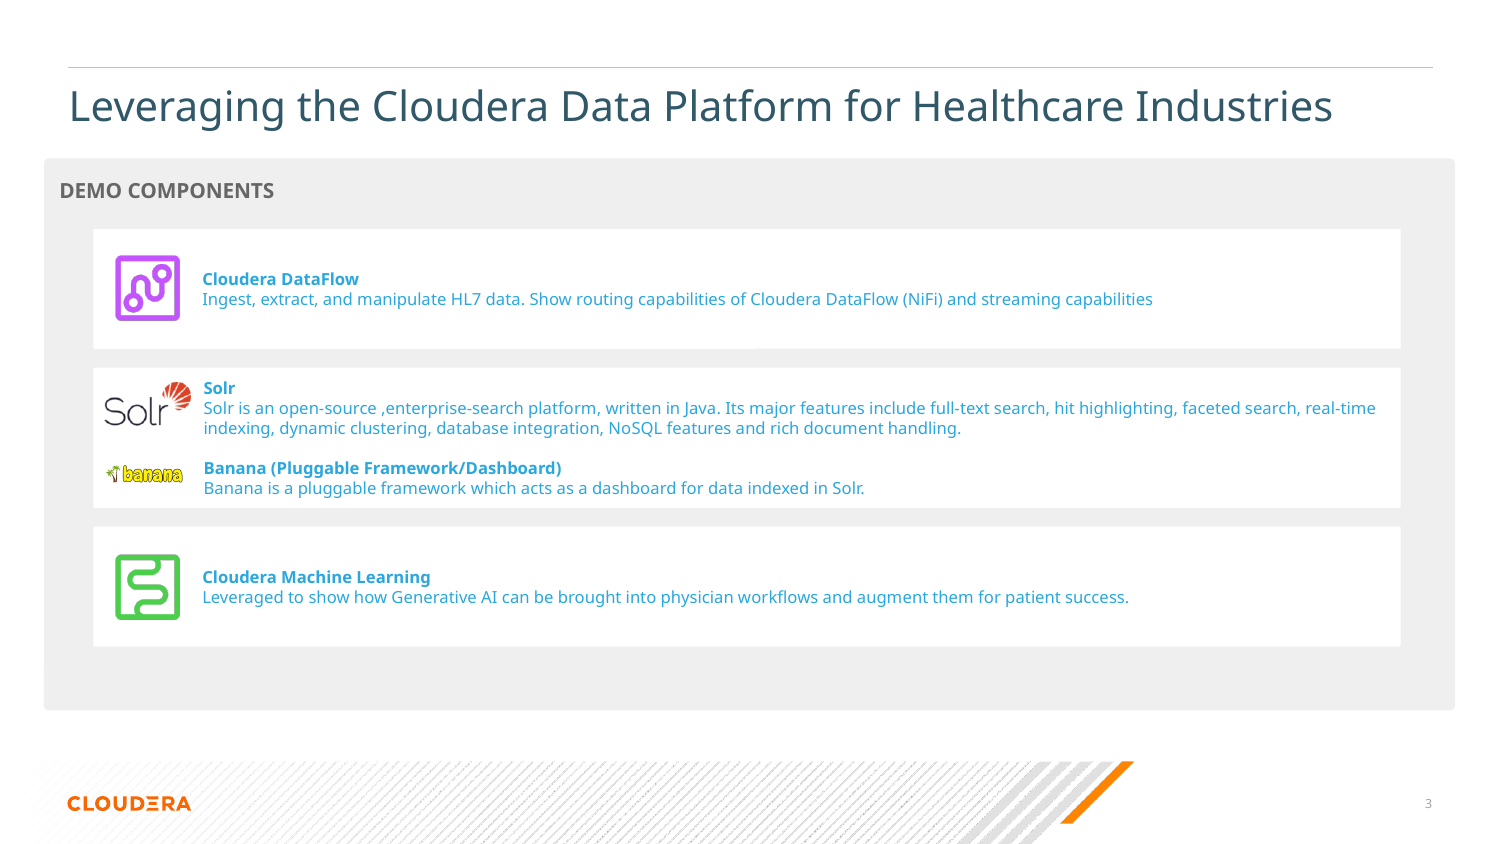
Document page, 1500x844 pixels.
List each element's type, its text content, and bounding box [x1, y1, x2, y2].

picture [98, 457, 187, 491]
text_box DEMO COMPONENTS [44, 163, 318, 209]
picture [0, 761, 1401, 844]
text_box [43, 158, 1455, 711]
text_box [93, 228, 1401, 349]
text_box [93, 526, 1401, 647]
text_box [93, 367, 1401, 509]
picture [106, 247, 188, 329]
title Leveraging the Cloudera Data Platform for Healthcare Industries [68, 75, 1432, 144]
picture [104, 360, 191, 447]
picture [106, 546, 188, 628]
